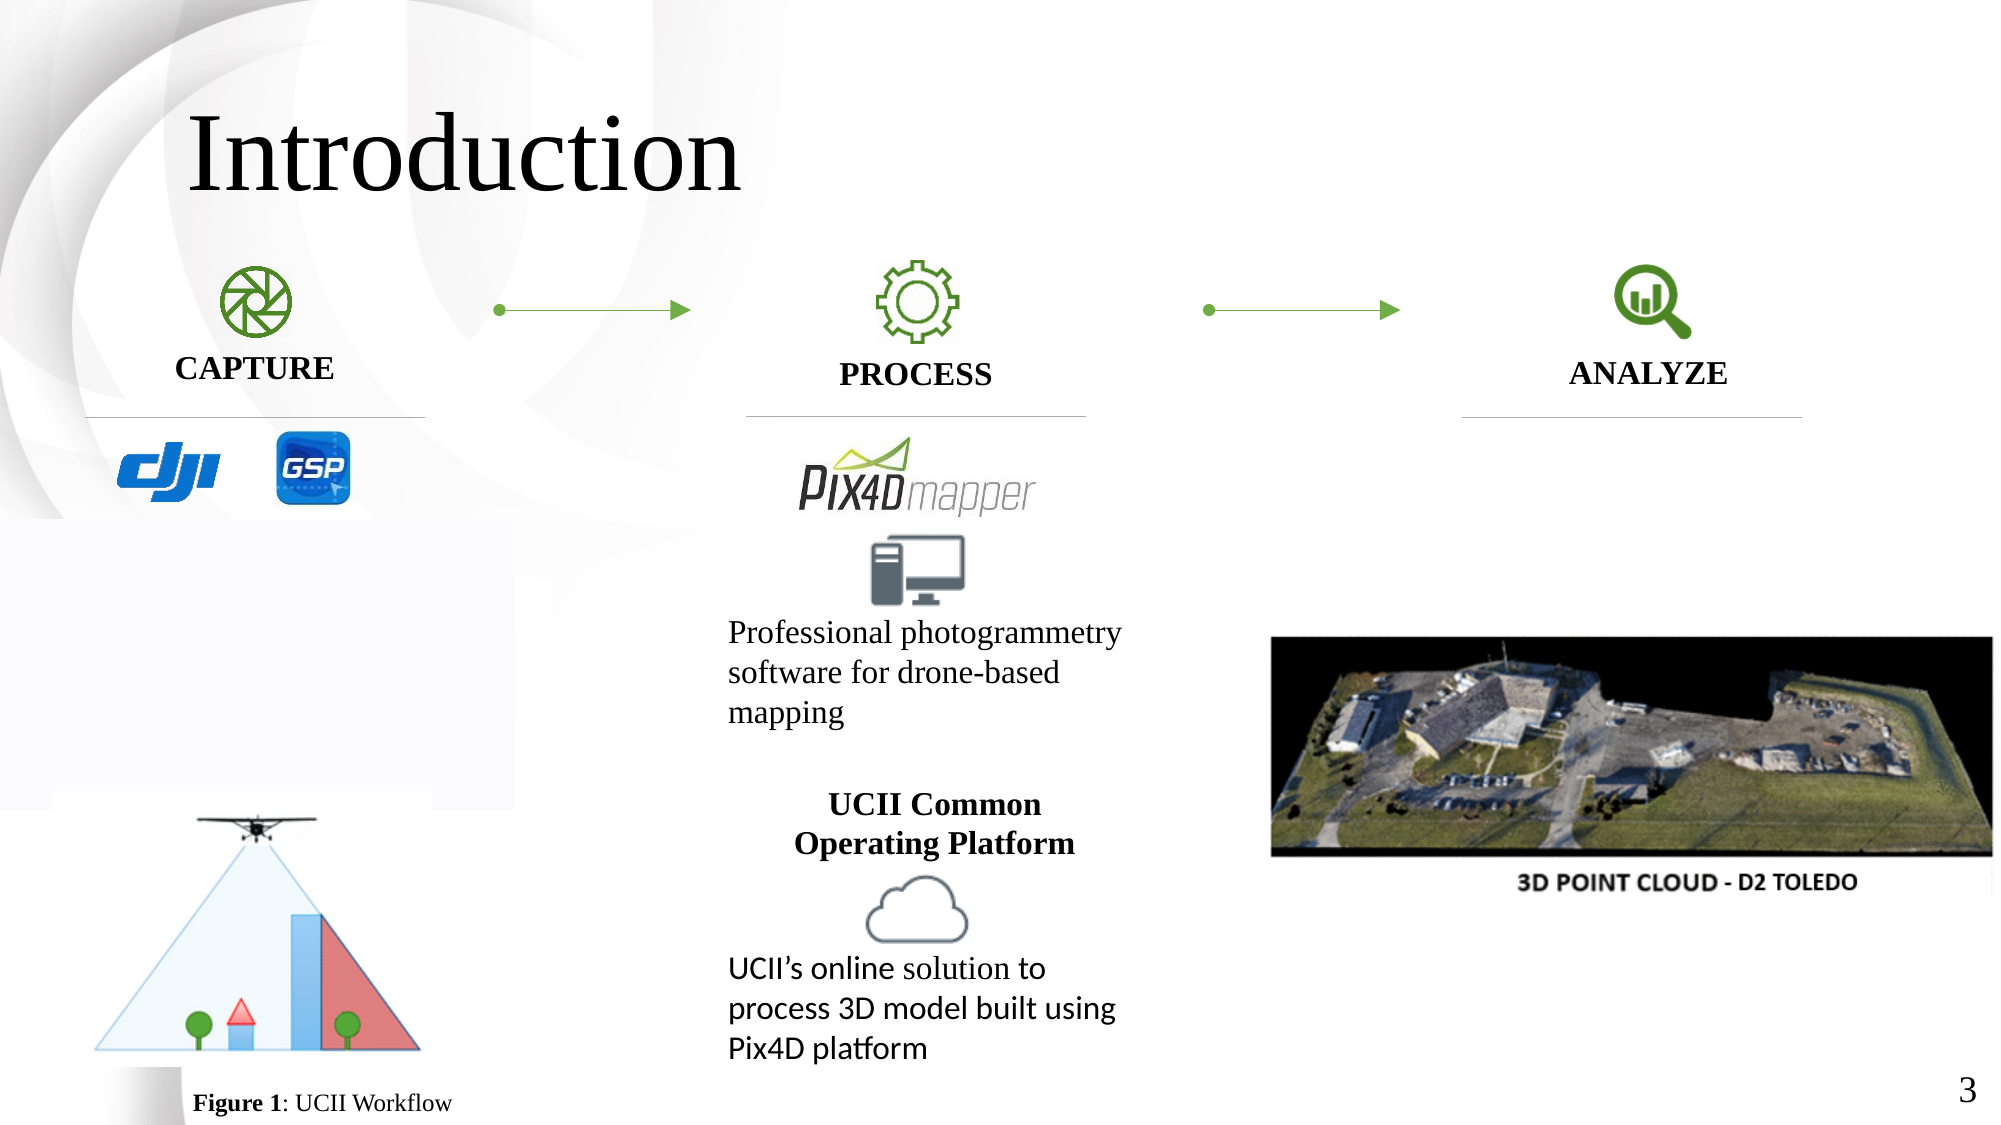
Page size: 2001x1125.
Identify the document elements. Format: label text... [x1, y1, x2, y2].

text_box Figure 1: UCII Workflow [178, 1079, 468, 1125]
text_box UCII Common Operating Platform [746, 774, 1124, 869]
text_box CAPTURE [155, 339, 355, 394]
text_box 3 [1943, 1064, 2000, 1118]
text_box UCII’s online solution to process 3D model built using Pix4D platform [713, 938, 1157, 1074]
title Introduction [171, 52, 1972, 240]
text_box ANALYZE [1549, 343, 1749, 399]
picture [0, 0, 2001, 1125]
text_box PROCESS [816, 344, 1016, 400]
text_box Professional photogrammetry software for drone-based mapping [713, 603, 1157, 738]
